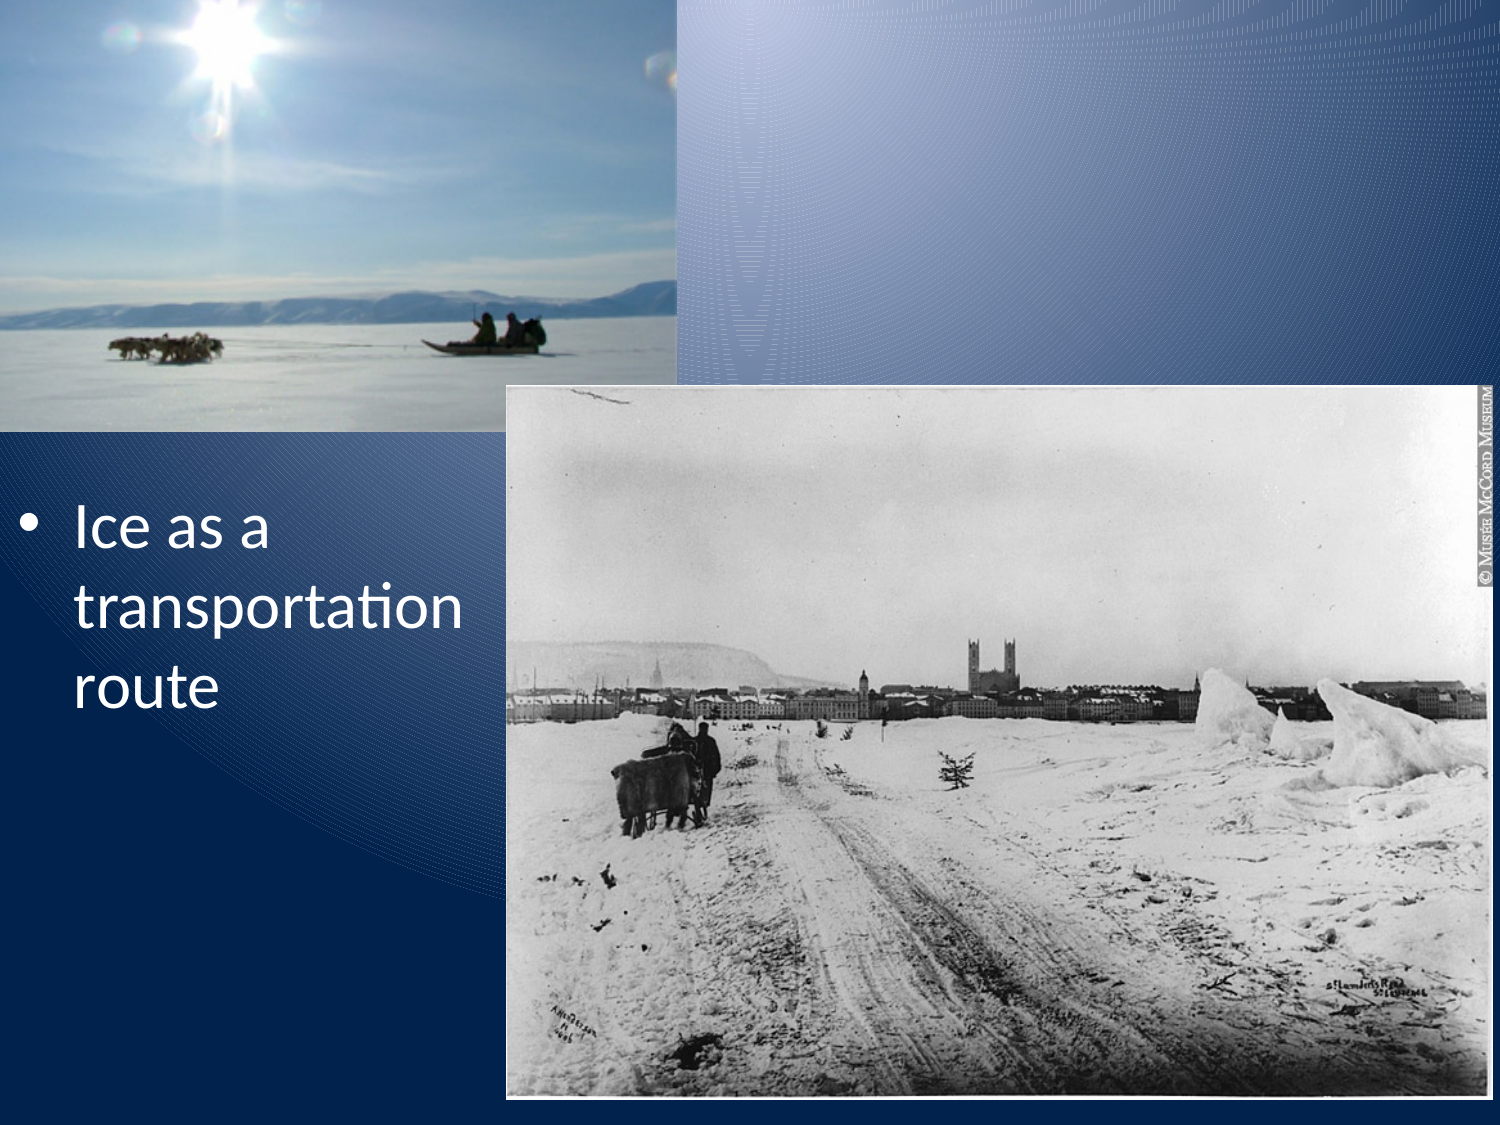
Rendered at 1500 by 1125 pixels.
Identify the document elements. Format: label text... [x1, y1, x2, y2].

picture [0, 0, 1494, 1100]
list Ice as a transportation route [2, 473, 501, 1012]
